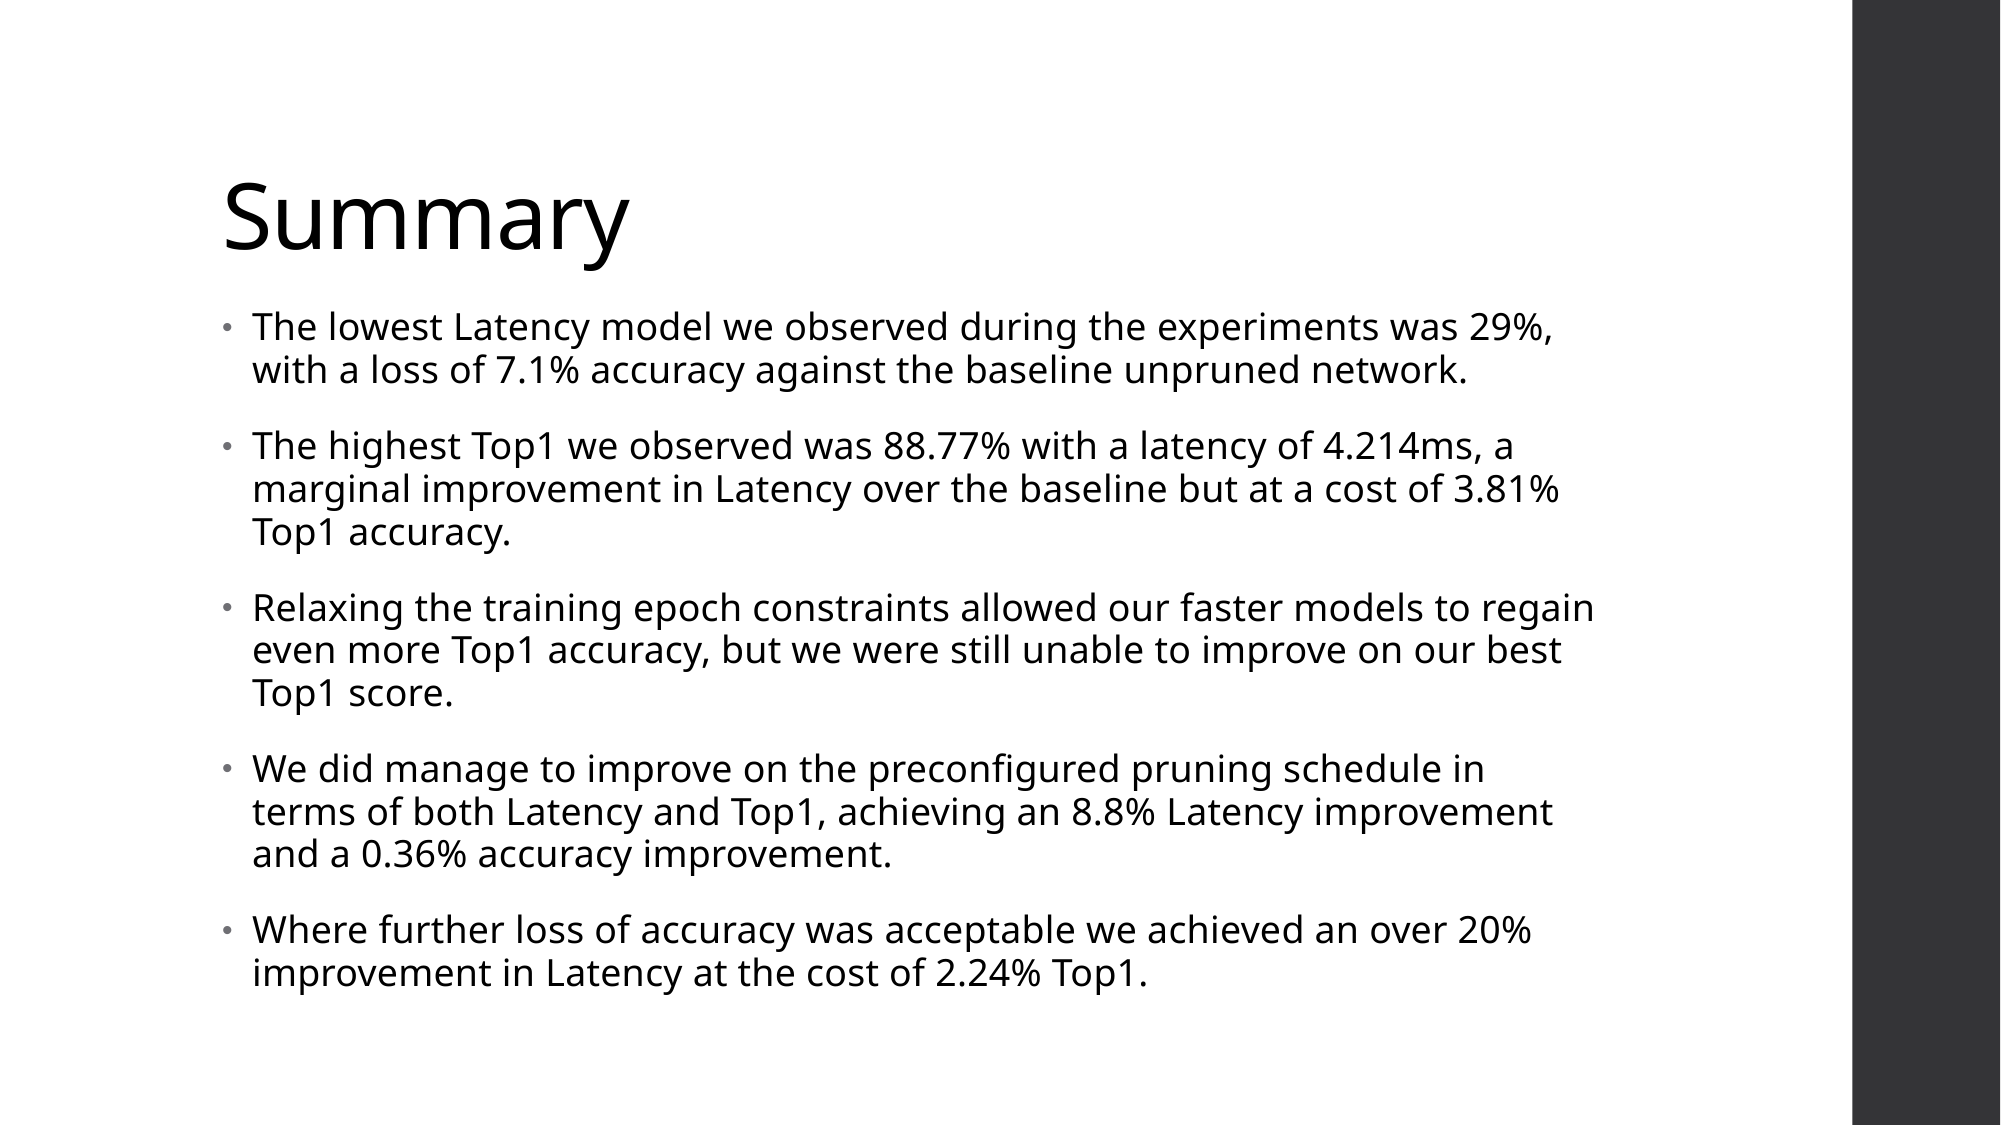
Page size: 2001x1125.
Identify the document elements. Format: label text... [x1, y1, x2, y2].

title Summary [206, 60, 1797, 278]
list The lowest Latency model we observed during the experiments was 29%, with a loss of 7.1% accuracy against the baseline unpruned network. The highest Top1 we observed was 88.77% with a latency of 4.214ms, a marginal improvement in Latency over the baseline but at a cost of 3.81% Top1 accuracy. Relaxing the training epoch constraints allowed our faster models to regain even more Top1 accuracy, but we were still unable to improve on our best Top1 score. We did manage to improve on the preconfigured pruning schedule in terms of both Latency and Top1, achieving an 8.8% Latency improvement and a 0.36% accuracy improvement. Where further loss of accuracy was acceptable we achieved an over 20% improvement in Latency at the cost of 2.24% Top1. [206, 299, 1617, 1013]
